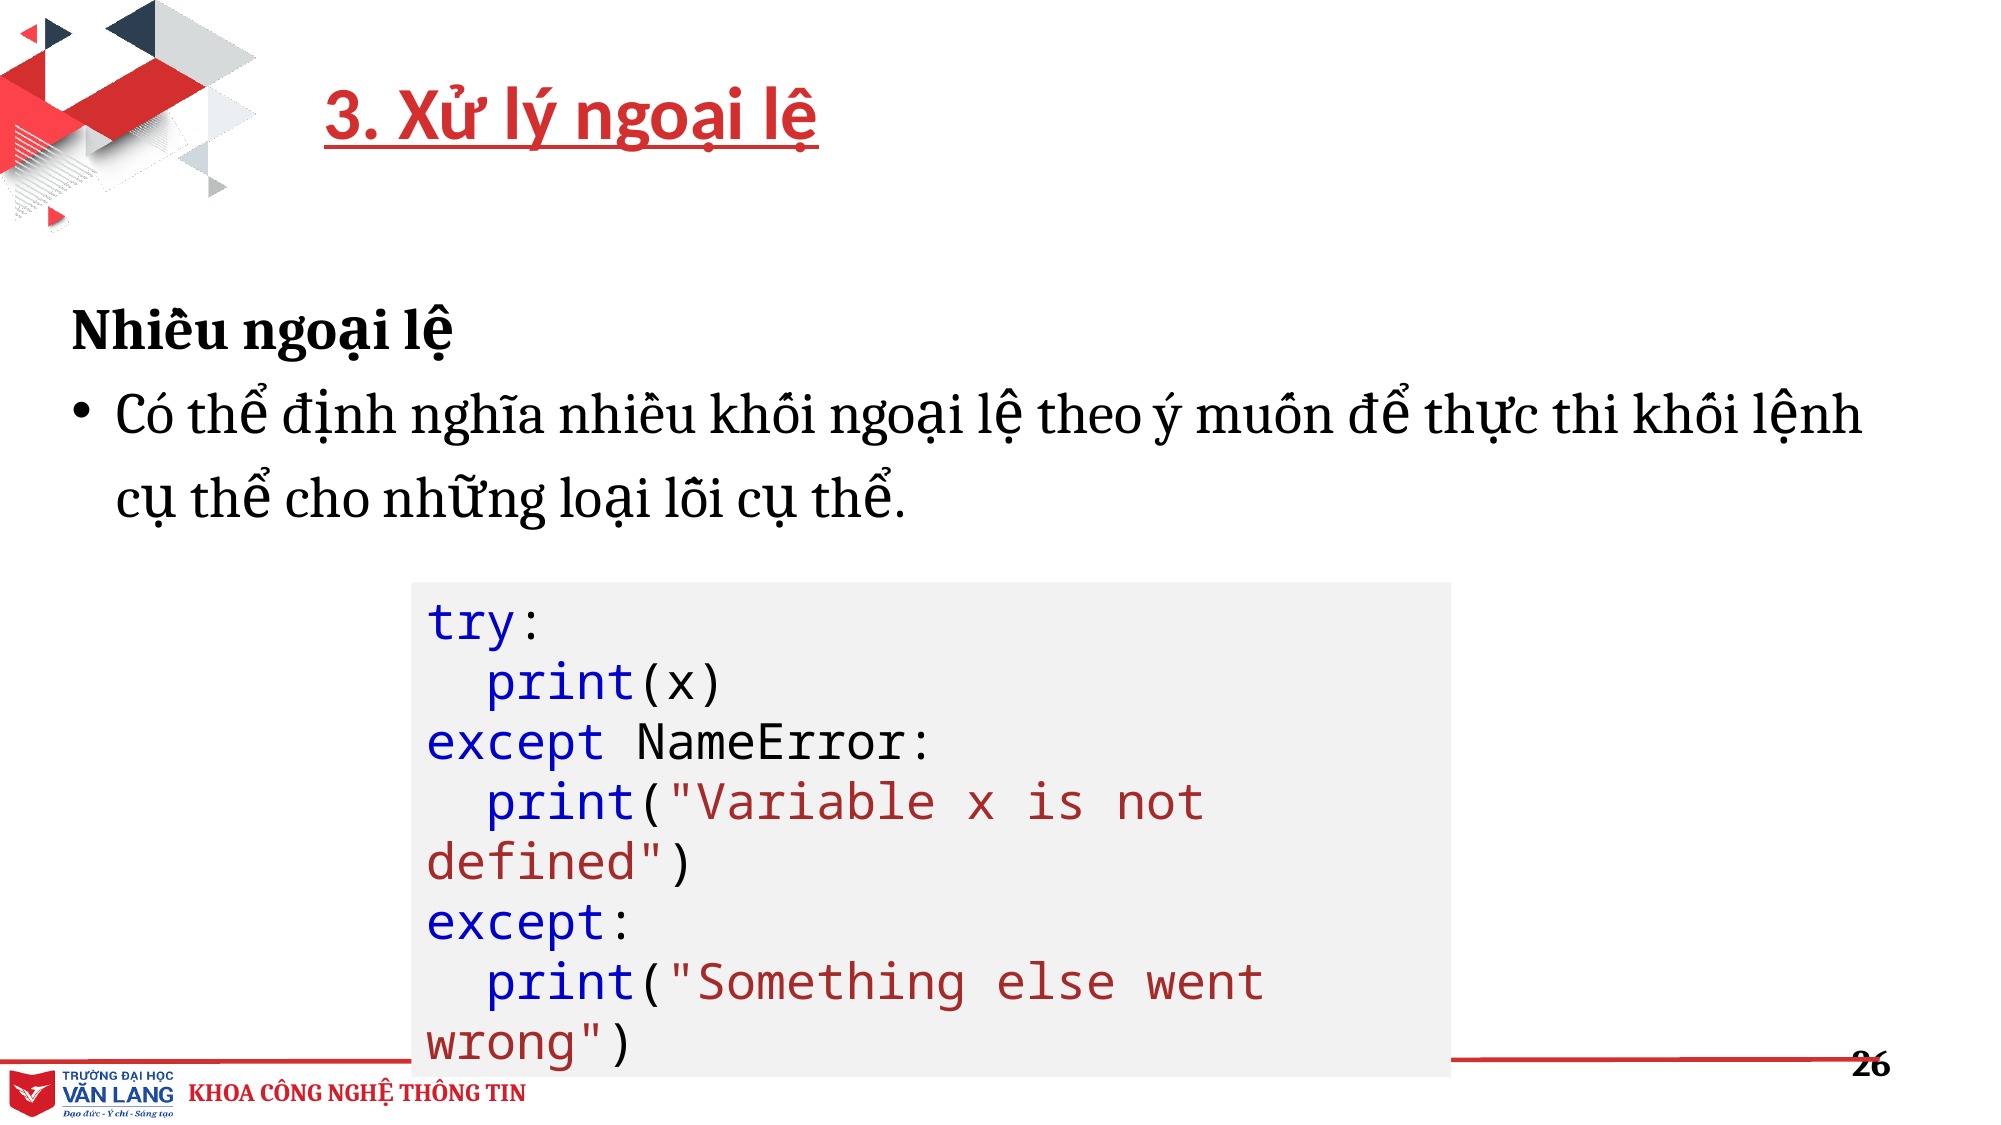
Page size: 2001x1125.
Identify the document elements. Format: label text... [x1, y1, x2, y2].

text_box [305, 57, 985, 176]
text_box try: print(x) except NameError: print("Variable x is not defined") except: print("Something else went wrong") [411, 582, 1452, 1078]
picture [0, 0, 256, 233]
text_box Nhiều ngoại lệ Có thể định nghĩa nhiều khối ngoại lệ theo ý muốn để thực thi khối lệnh cụ thể cho những loại lỗi cụ thể. [56, 269, 1892, 537]
picture [8, 1069, 173, 1118]
